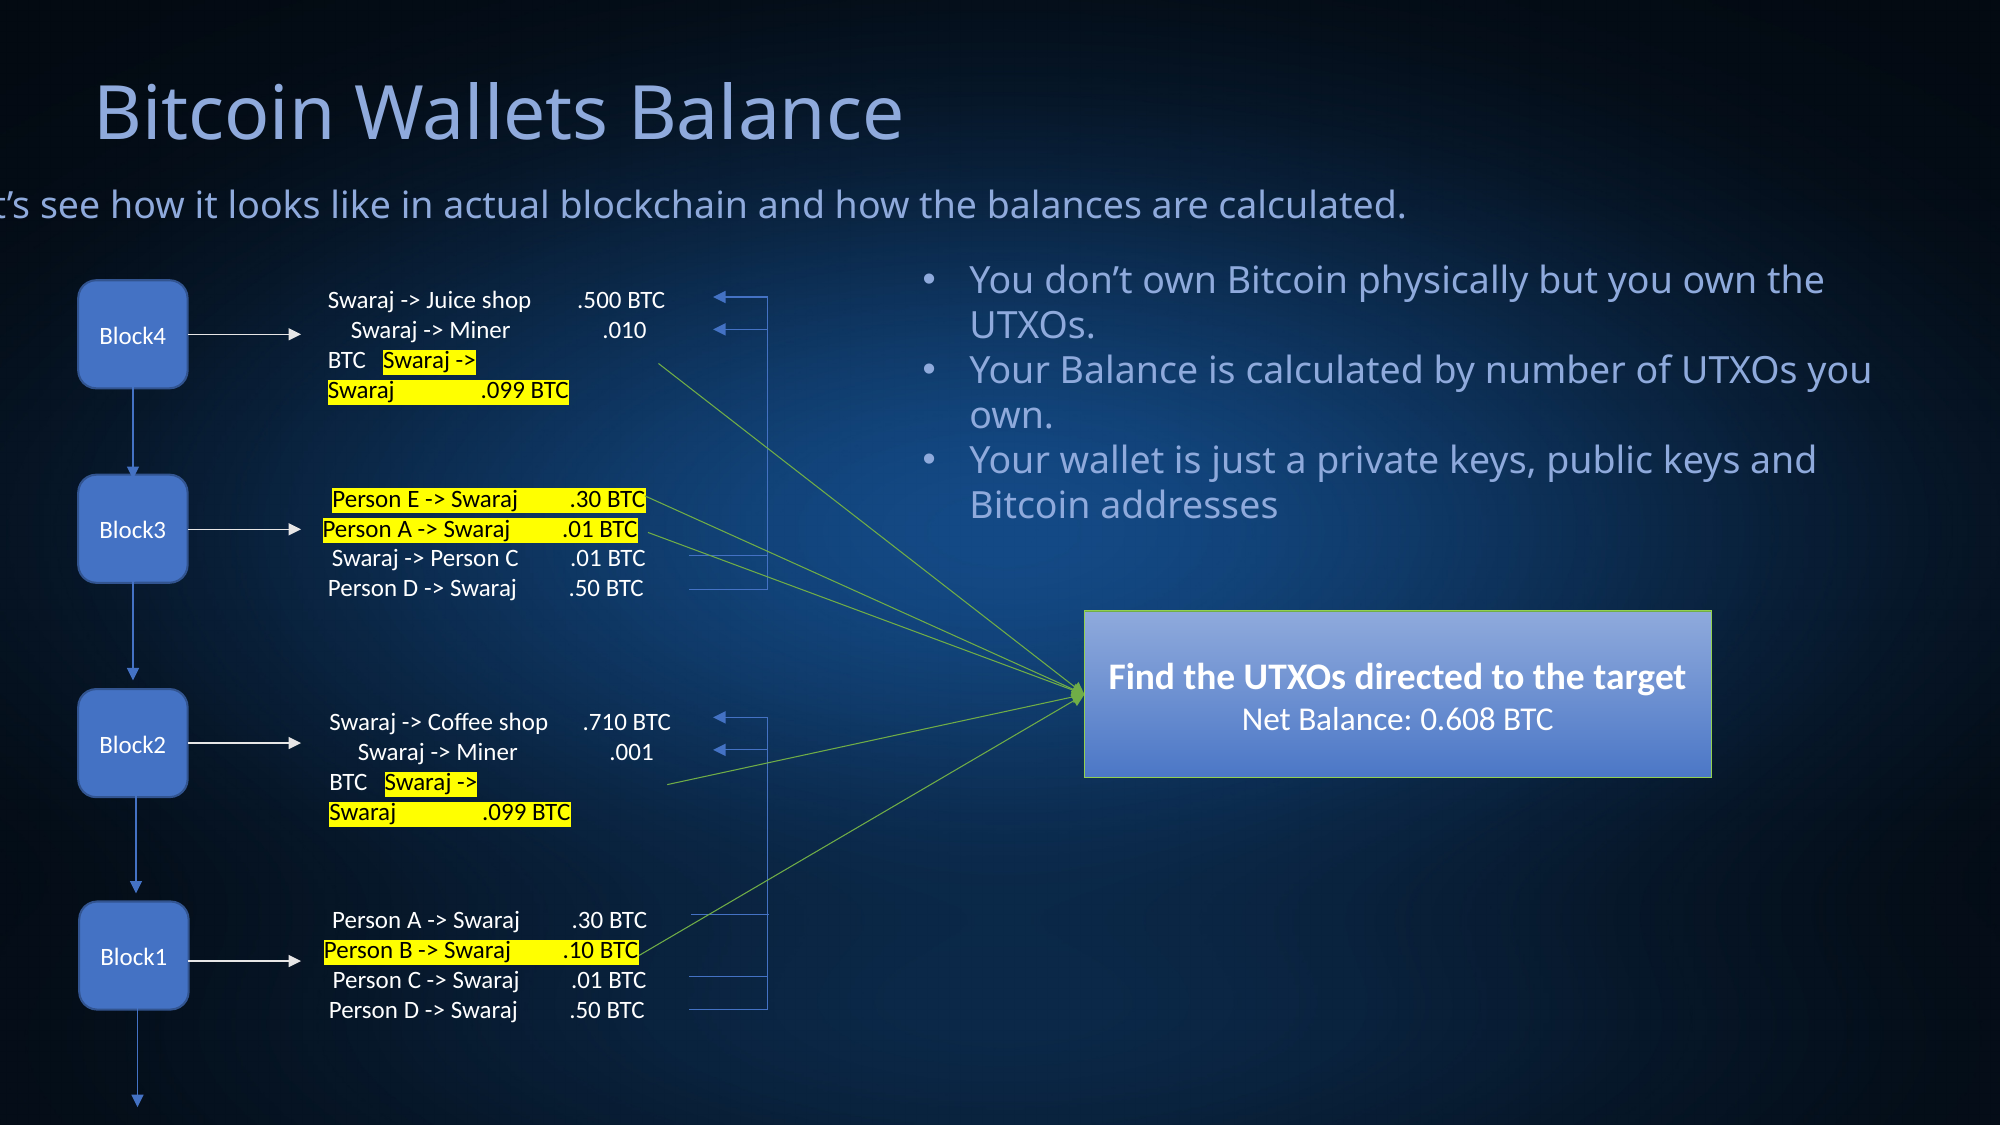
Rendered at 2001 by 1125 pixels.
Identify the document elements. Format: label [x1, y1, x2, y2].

text_box [644, 495, 1085, 694]
picture [0, 0, 2000, 1125]
text_box [658, 363, 1085, 495]
text_box [638, 694, 1085, 956]
